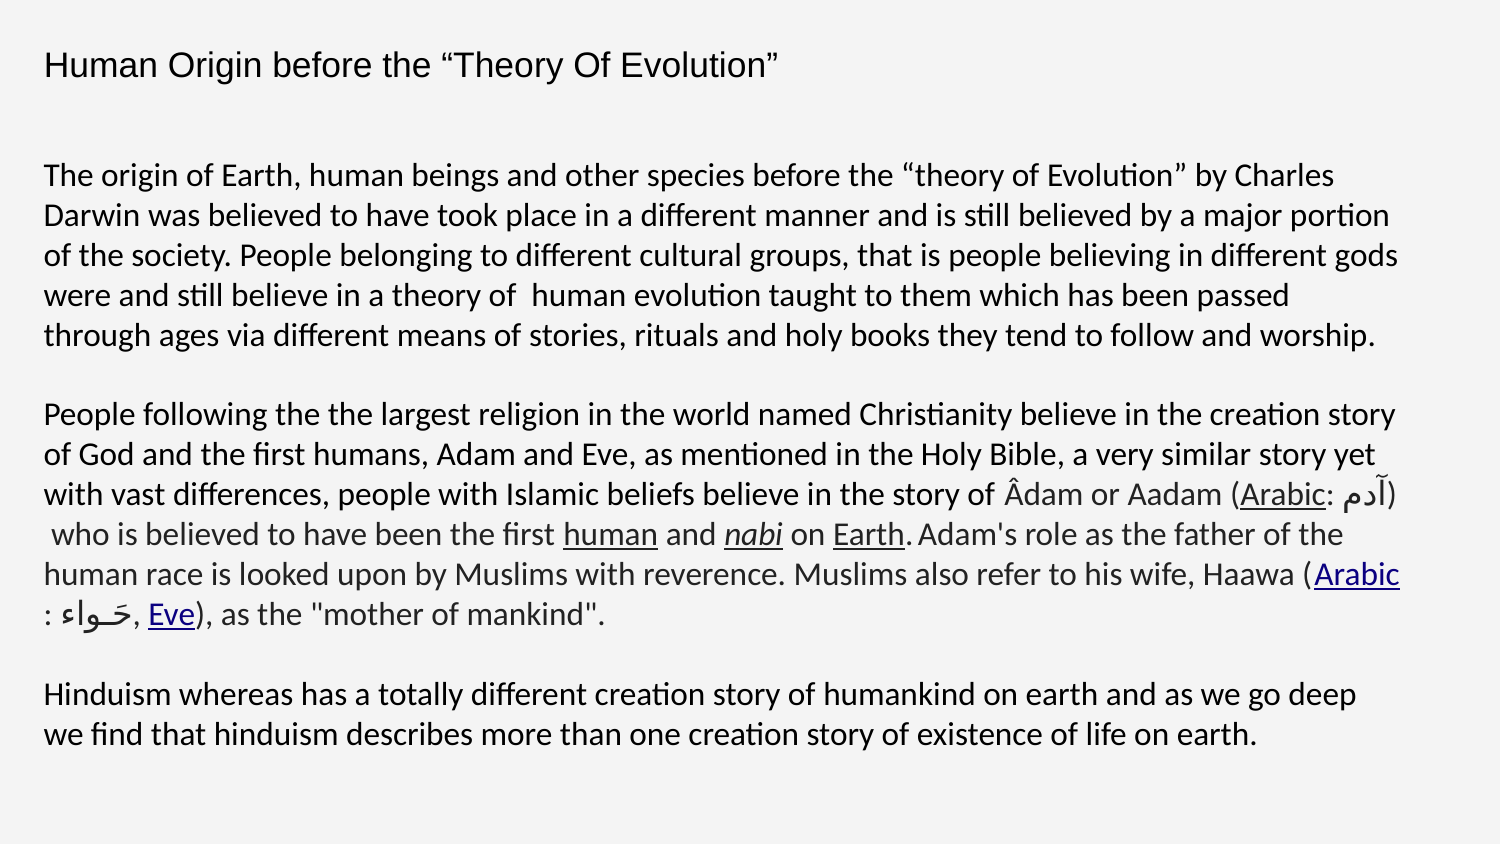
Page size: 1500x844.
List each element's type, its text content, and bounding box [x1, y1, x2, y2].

text_box The origin of Earth, human beings and other species before the “theory of Evolution” by Charles Darwin was believed to have took place in a different manner and is still believed by a major portion of the society. People belonging to different cultural groups, that is people believing in different gods were and still believe in a theory of human evolution taught to them which has been passed through ages via different means of stories, rituals and holy books they tend to follow and worship. People following the the largest religion in the world named Christianity believe in the creation story of God and the first humans, Adam and Eve, as mentioned in the Holy Bible, a very similar story yet with vast differences, people with Islamic beliefs believe in the story of Âdam or Aadam (Arabic: آدم‎) who is believed to have been the first human and nabi on Earth. Adam's role as the father of the human race is looked upon by Muslims with reverence. Muslims also refer to his wife, Haawa (Arabic: حَـواء‎, Eve), as the "mother of mankind". Hinduism whereas has a totally different creation story of humankind on earth and as we go deep we find that hinduism describes more than one creation story of existence of life on earth. [28, 138, 1417, 817]
text_box Human Origin before the “Theory Of Evolution” [28, 27, 918, 138]
